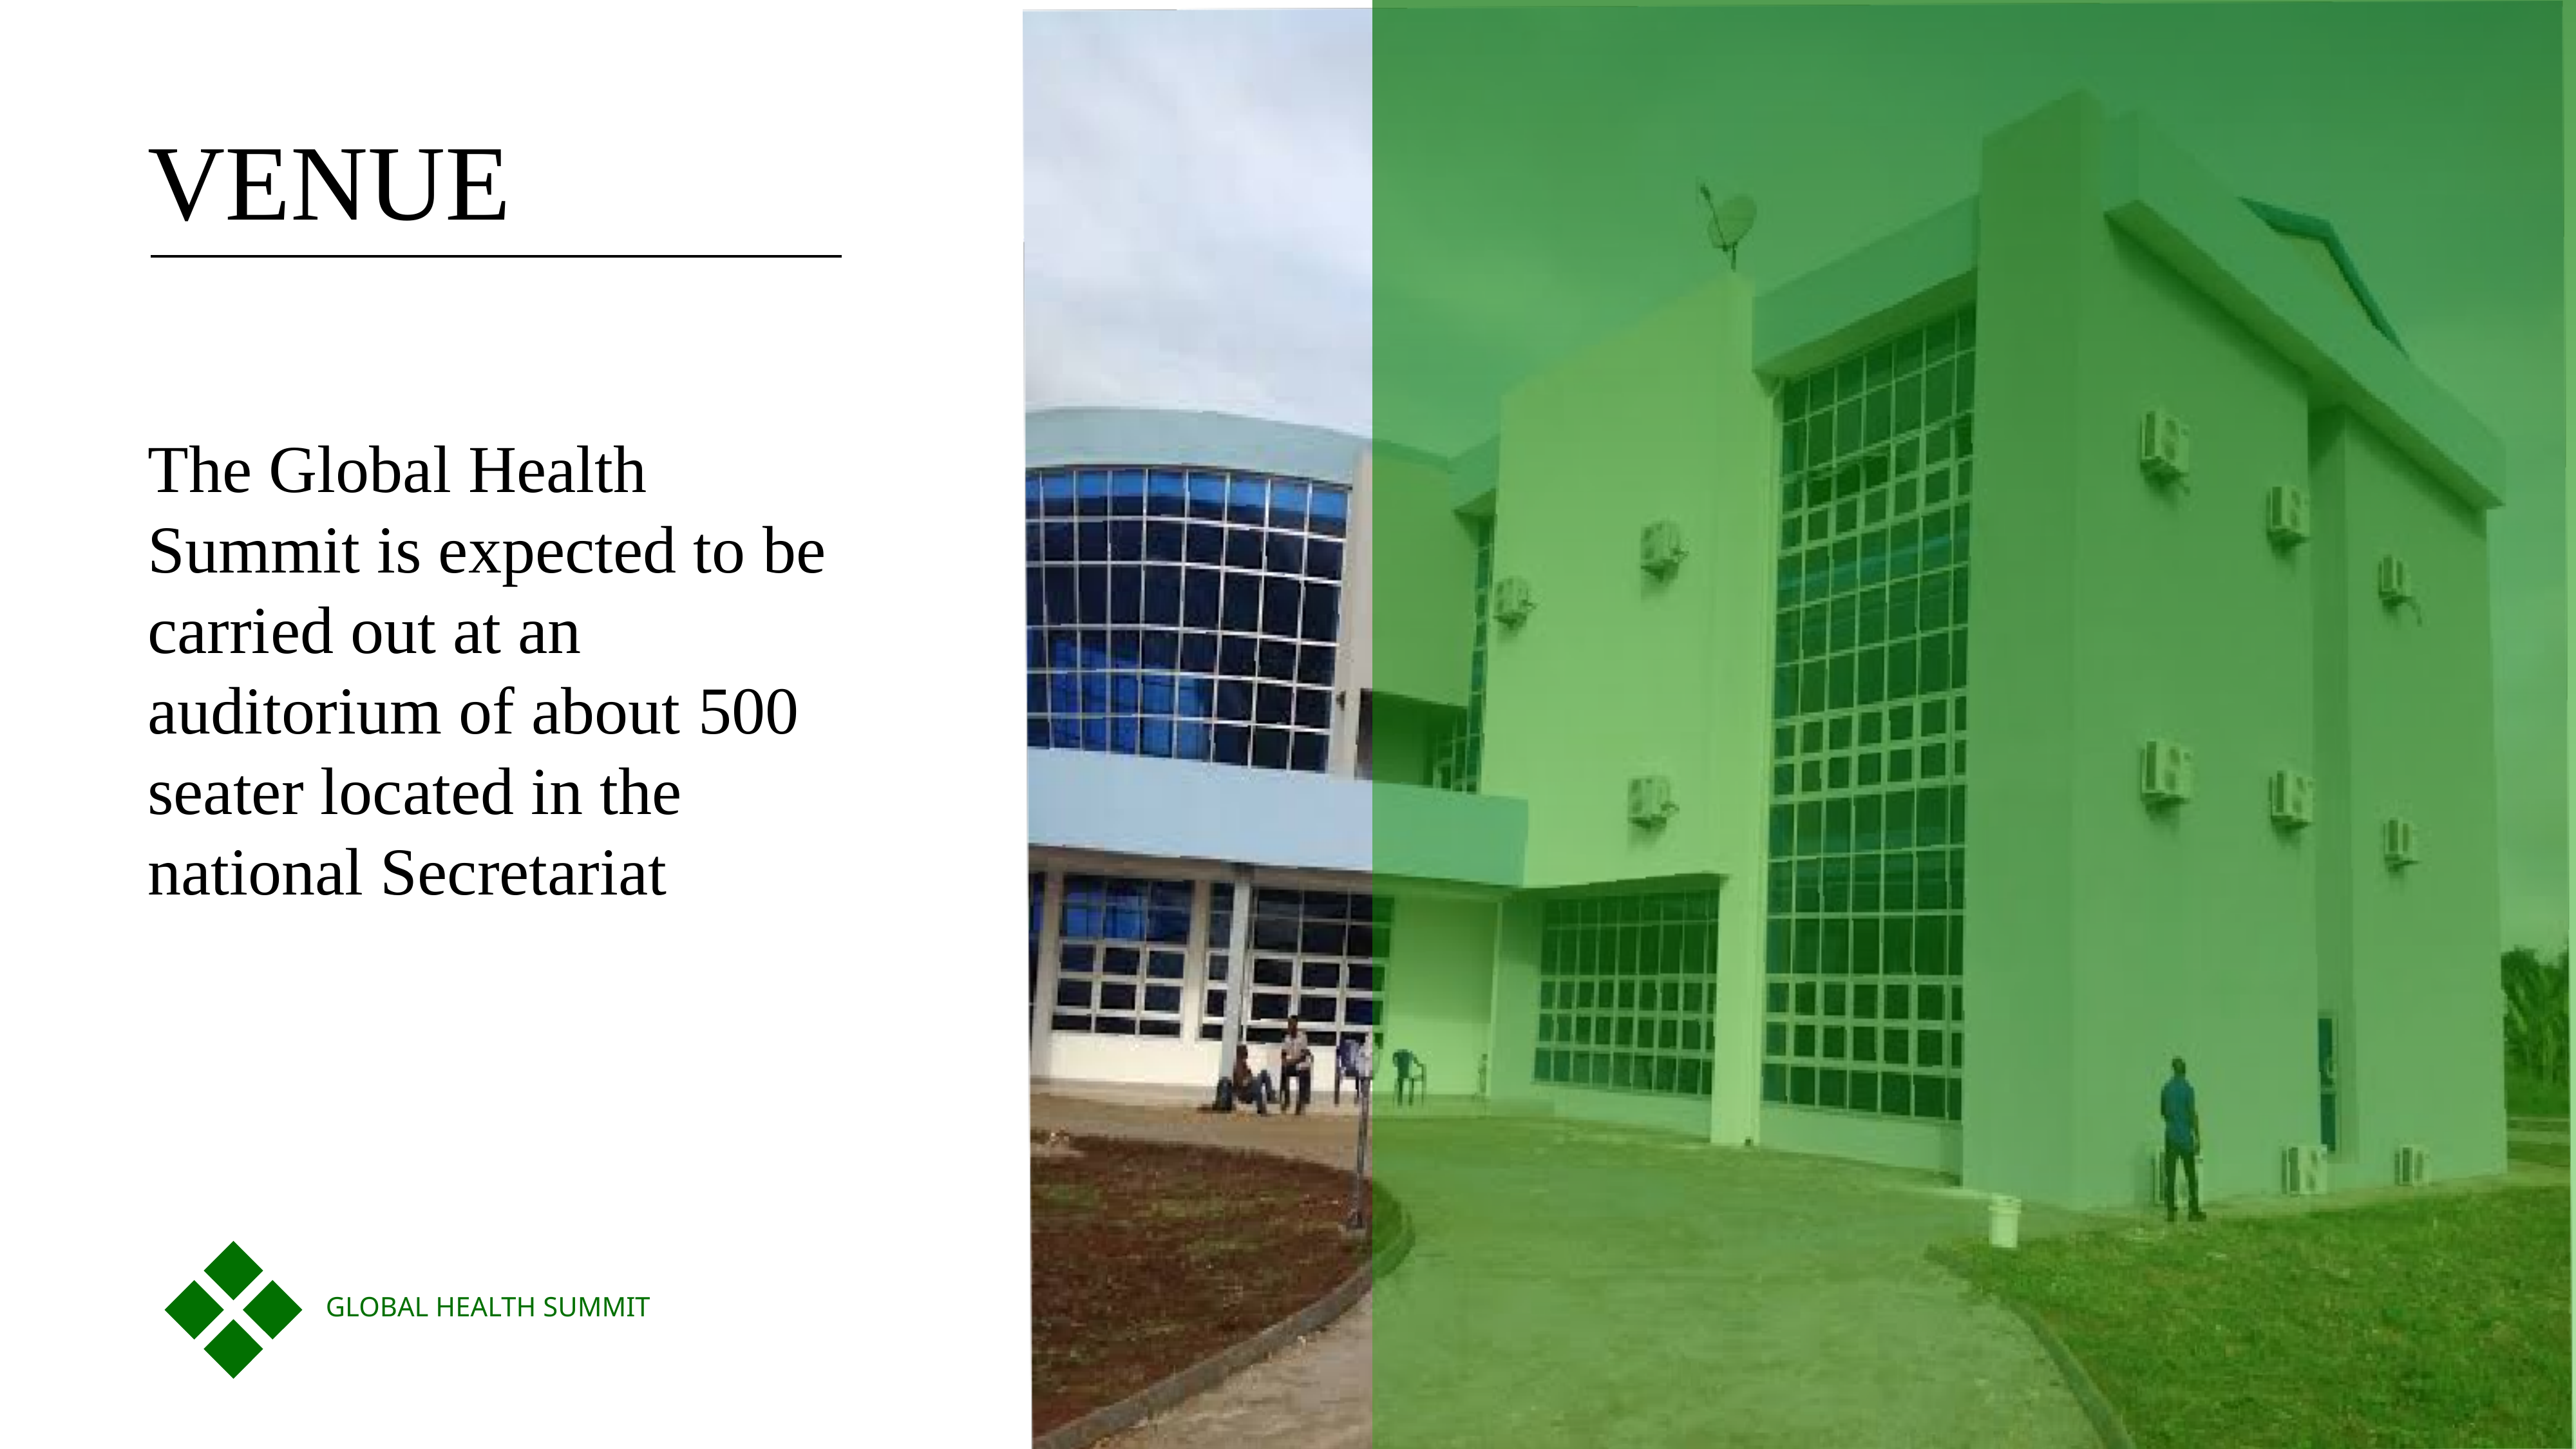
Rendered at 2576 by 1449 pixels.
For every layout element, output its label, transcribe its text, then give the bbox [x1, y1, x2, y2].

text_box The Global Health Summit is expected to be carried out at an auditorium of about 500 seater located in the national Secretariat [142, 420, 851, 914]
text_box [164, 1240, 694, 1379]
picture [1022, 0, 2575, 1449]
text_box VENUE [142, 131, 517, 246]
